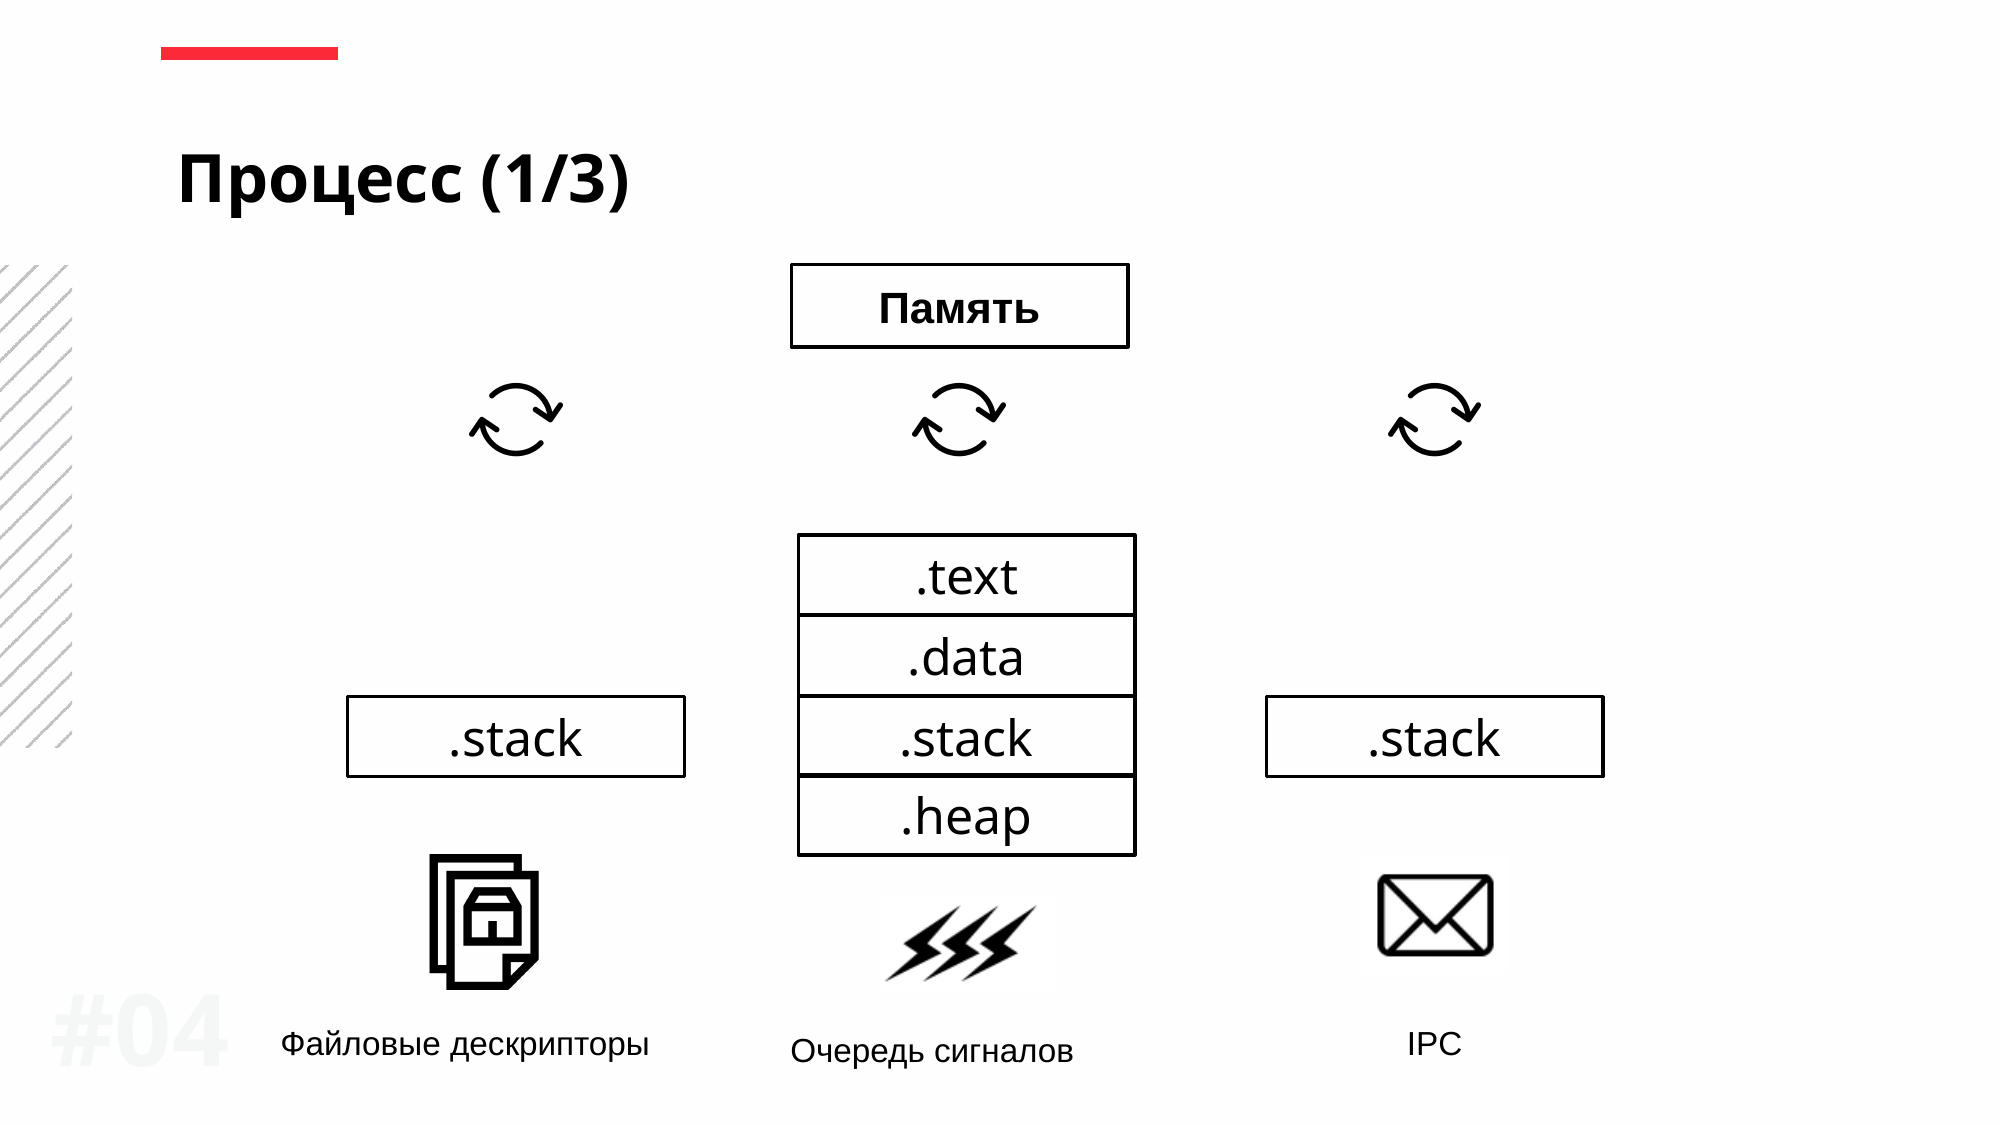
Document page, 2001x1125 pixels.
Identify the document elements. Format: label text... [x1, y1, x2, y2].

picture [469, 372, 563, 466]
text_box .stack [798, 696, 1135, 774]
text_box .data [798, 615, 1135, 696]
text_box Очередь сигналов [775, 1014, 1143, 1085]
text_box .stack [1266, 696, 1604, 777]
text_box Файловые дескрипторы [265, 1007, 702, 1078]
slide_number #0‹#› [35, 960, 486, 1125]
picture [1361, 854, 1508, 974]
picture [0, 264, 73, 748]
picture [415, 854, 552, 991]
text_box .text [798, 534, 1135, 615]
text_box IPC [1250, 1007, 1619, 1078]
picture [1388, 372, 1482, 466]
picture [912, 372, 1006, 466]
text_box Память [791, 264, 1129, 347]
text_box .heap [798, 774, 1135, 855]
list Процесс (1/3) [161, 129, 1757, 265]
text_box .stack [347, 696, 685, 777]
picture [879, 896, 1054, 991]
